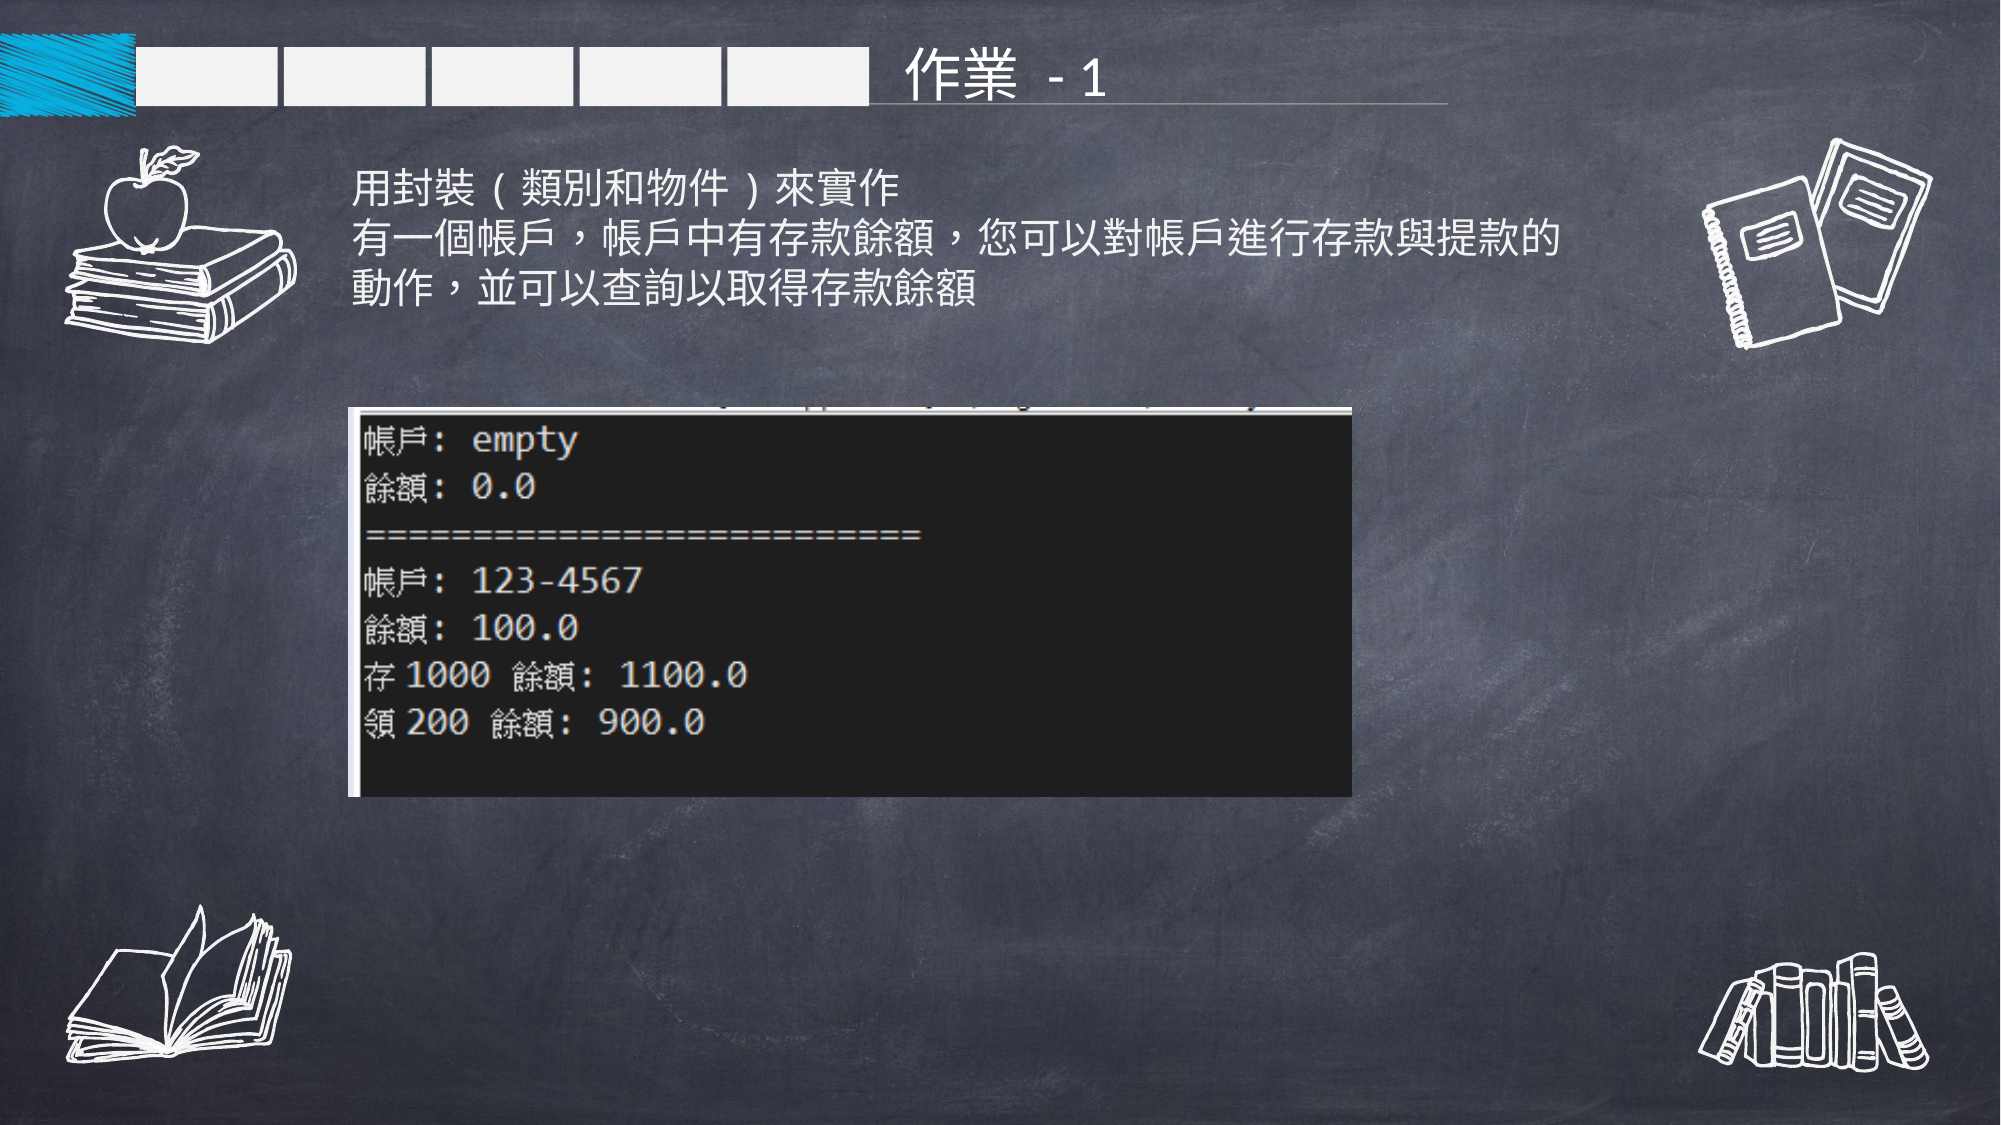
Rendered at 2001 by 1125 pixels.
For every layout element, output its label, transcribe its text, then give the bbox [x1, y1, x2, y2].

picture [0, 0, 2001, 1125]
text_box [65, 904, 293, 1064]
text_box 用封裝(類別和物件)來實作 有一個帳戶，帳戶中有存款餘額，您可以對帳戶進行存款與提款的動作，並可以查詢以取得存款餘額 [336, 154, 1617, 320]
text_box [64, 145, 299, 345]
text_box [1698, 951, 1930, 1073]
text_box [1700, 138, 1936, 350]
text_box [0, 30, 1449, 117]
